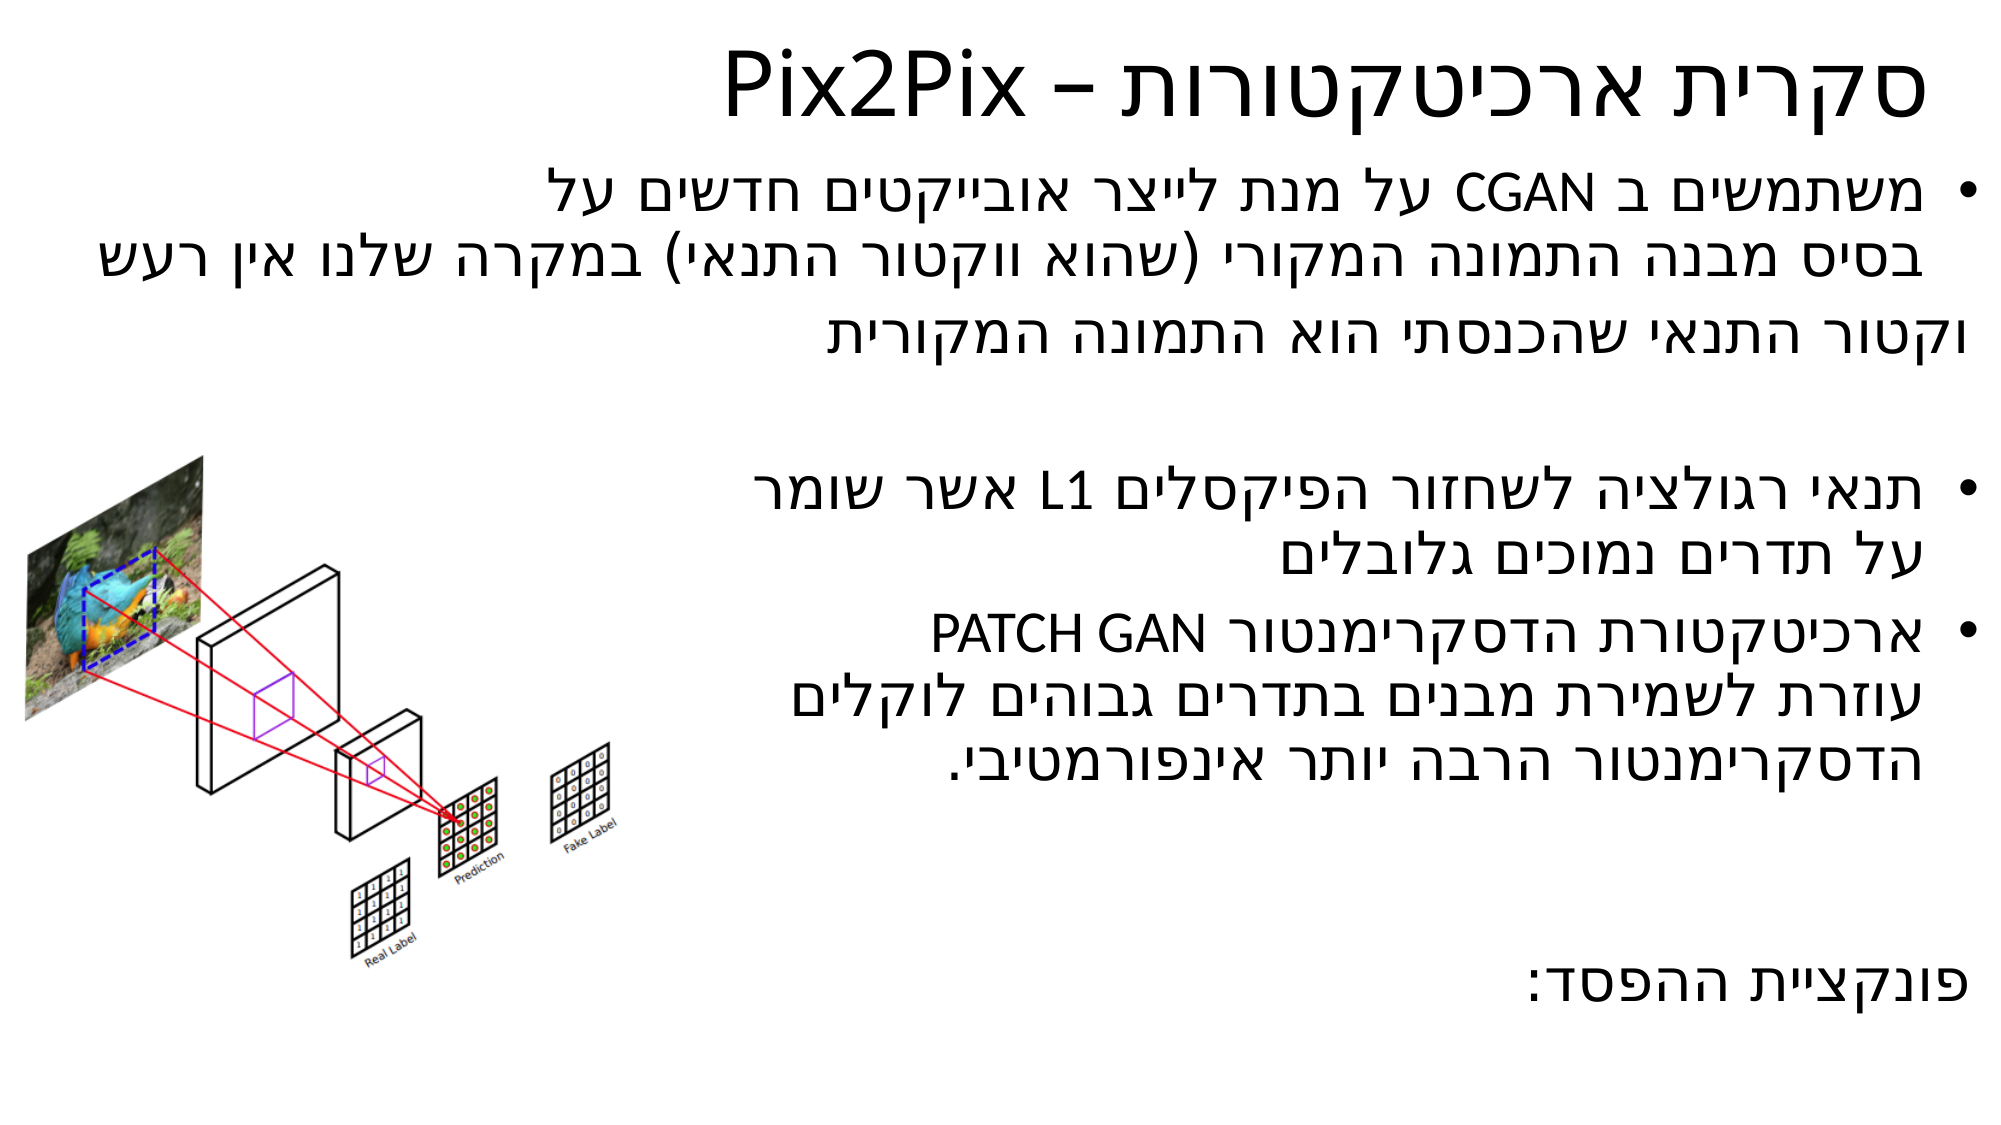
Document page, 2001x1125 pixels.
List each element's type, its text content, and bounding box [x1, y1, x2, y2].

title סקרית ארכיטקטורות – Pix2Pix [251, 19, 1946, 153]
picture [13, 435, 621, 973]
